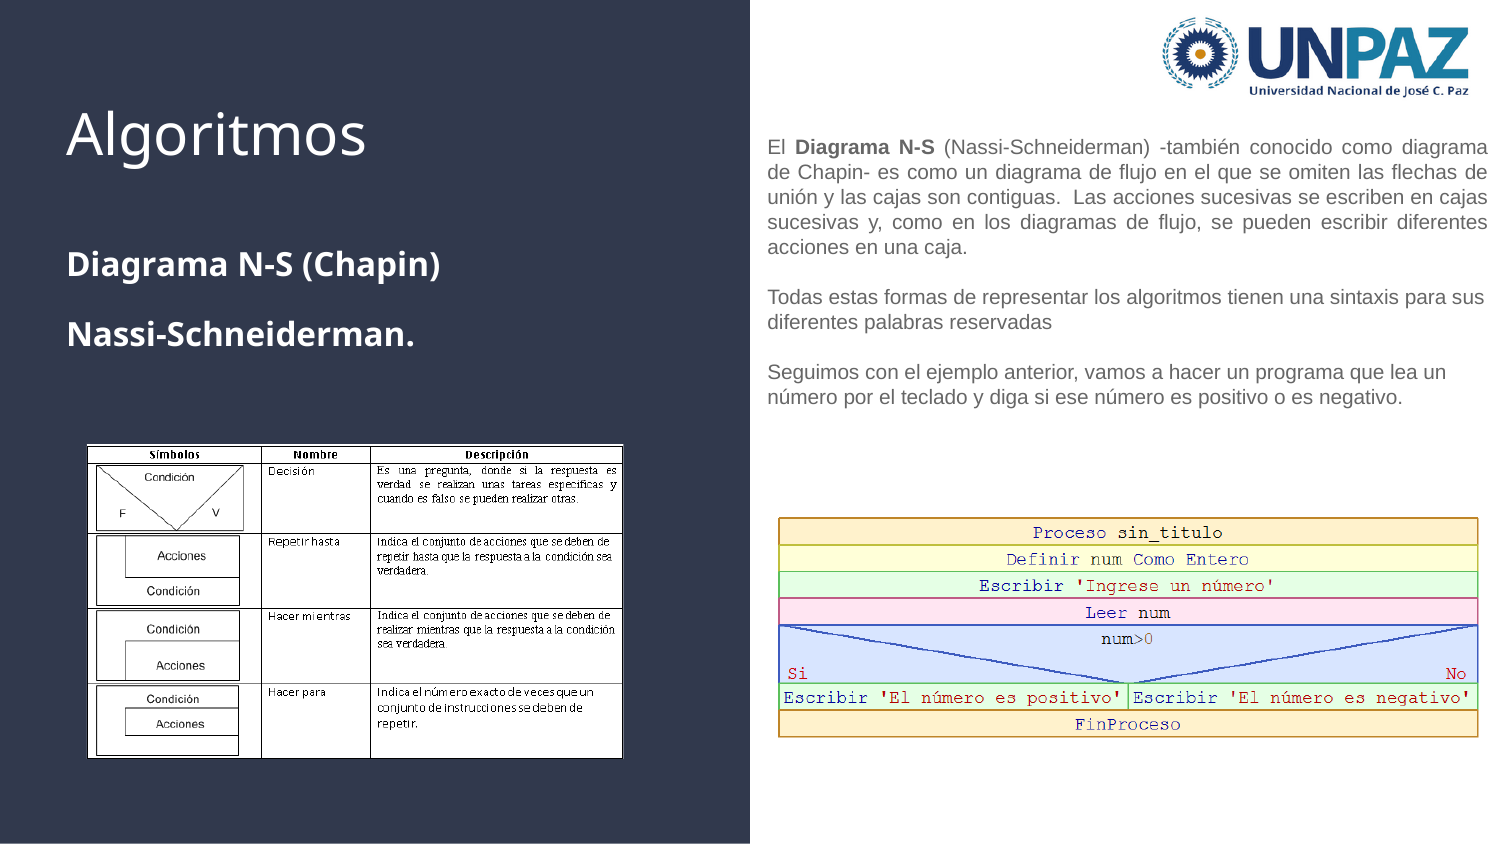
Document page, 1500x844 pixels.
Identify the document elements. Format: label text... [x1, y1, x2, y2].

title Algoritmos Diagrama N-S (Chapin) Nassi-Schneiderman. [51, 82, 660, 494]
picture [769, 509, 1486, 745]
text_box El Diagrama N-S (Nassi-Schneiderman) -también conocido como diagrama de Chapin- es como un diagrama de flujo en el que se omiten las flechas de unión y las cajas son contiguas. Las acciones sucesivas se escriben en cajas sucesivas y, como en los diagramas de flujo, se pueden escribir diferentes acciones en una caja. Todas estas formas de representar los algoritmos tienen una sintaxis para sus diferentes palabras reservadas Seguimos con el ejemplo anterior, vamos a hacer un programa que lea un número por el teclado y diga si ese número es positivo o es negativo. [752, 118, 1500, 433]
picture [86, 444, 624, 759]
picture [1145, 0, 1500, 118]
